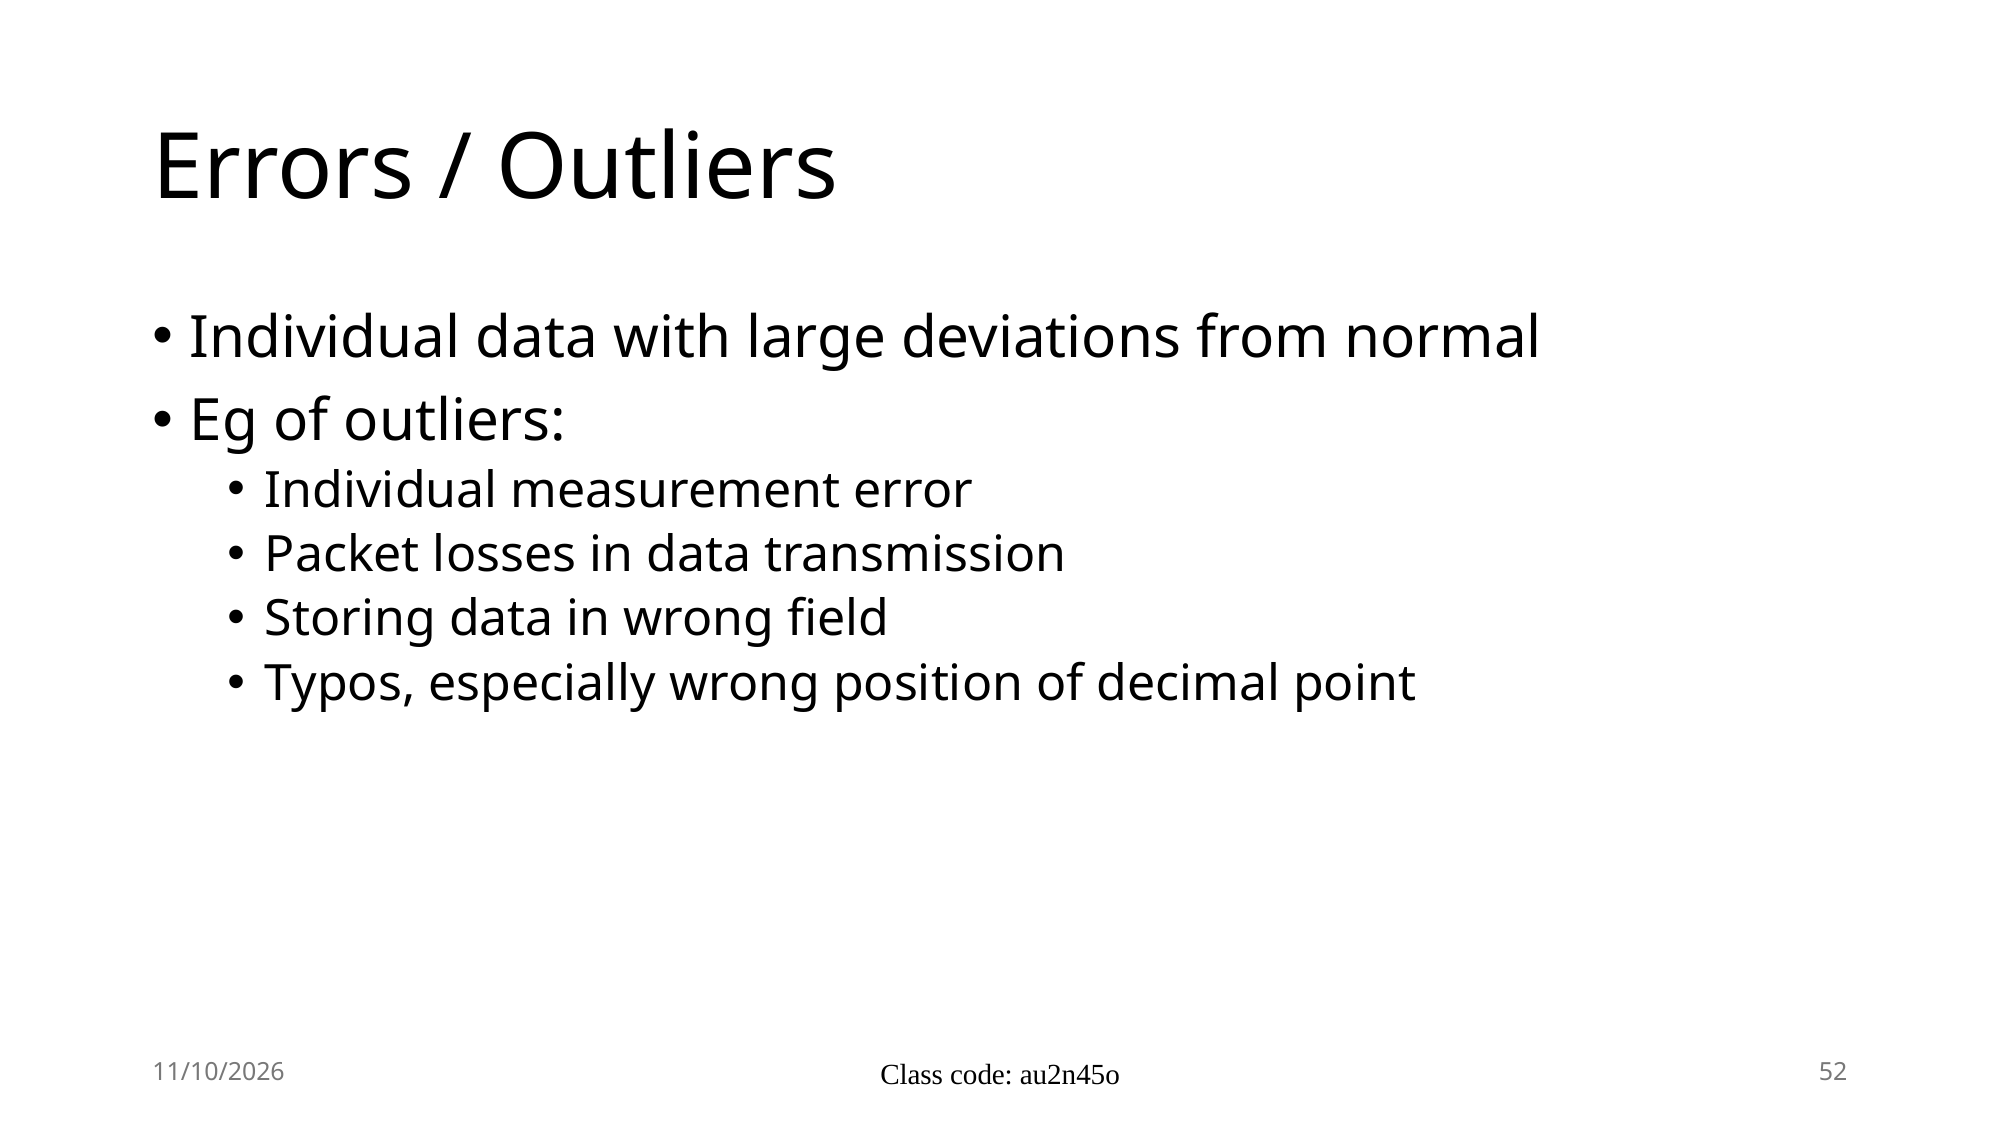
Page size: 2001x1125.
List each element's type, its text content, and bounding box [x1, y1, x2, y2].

footer Class code: au2n45o [662, 1042, 1338, 1103]
list Individual data with large deviations from normal Eg of outliers: Individual measurement error Packet losses in data transmission Storing data in wrong field Typos, especially wrong position of decimal point [137, 299, 1863, 1014]
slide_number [137, 1042, 588, 1103]
slide_number 52 [1412, 1042, 1863, 1103]
title Errors / Outliers [137, 59, 1863, 278]
